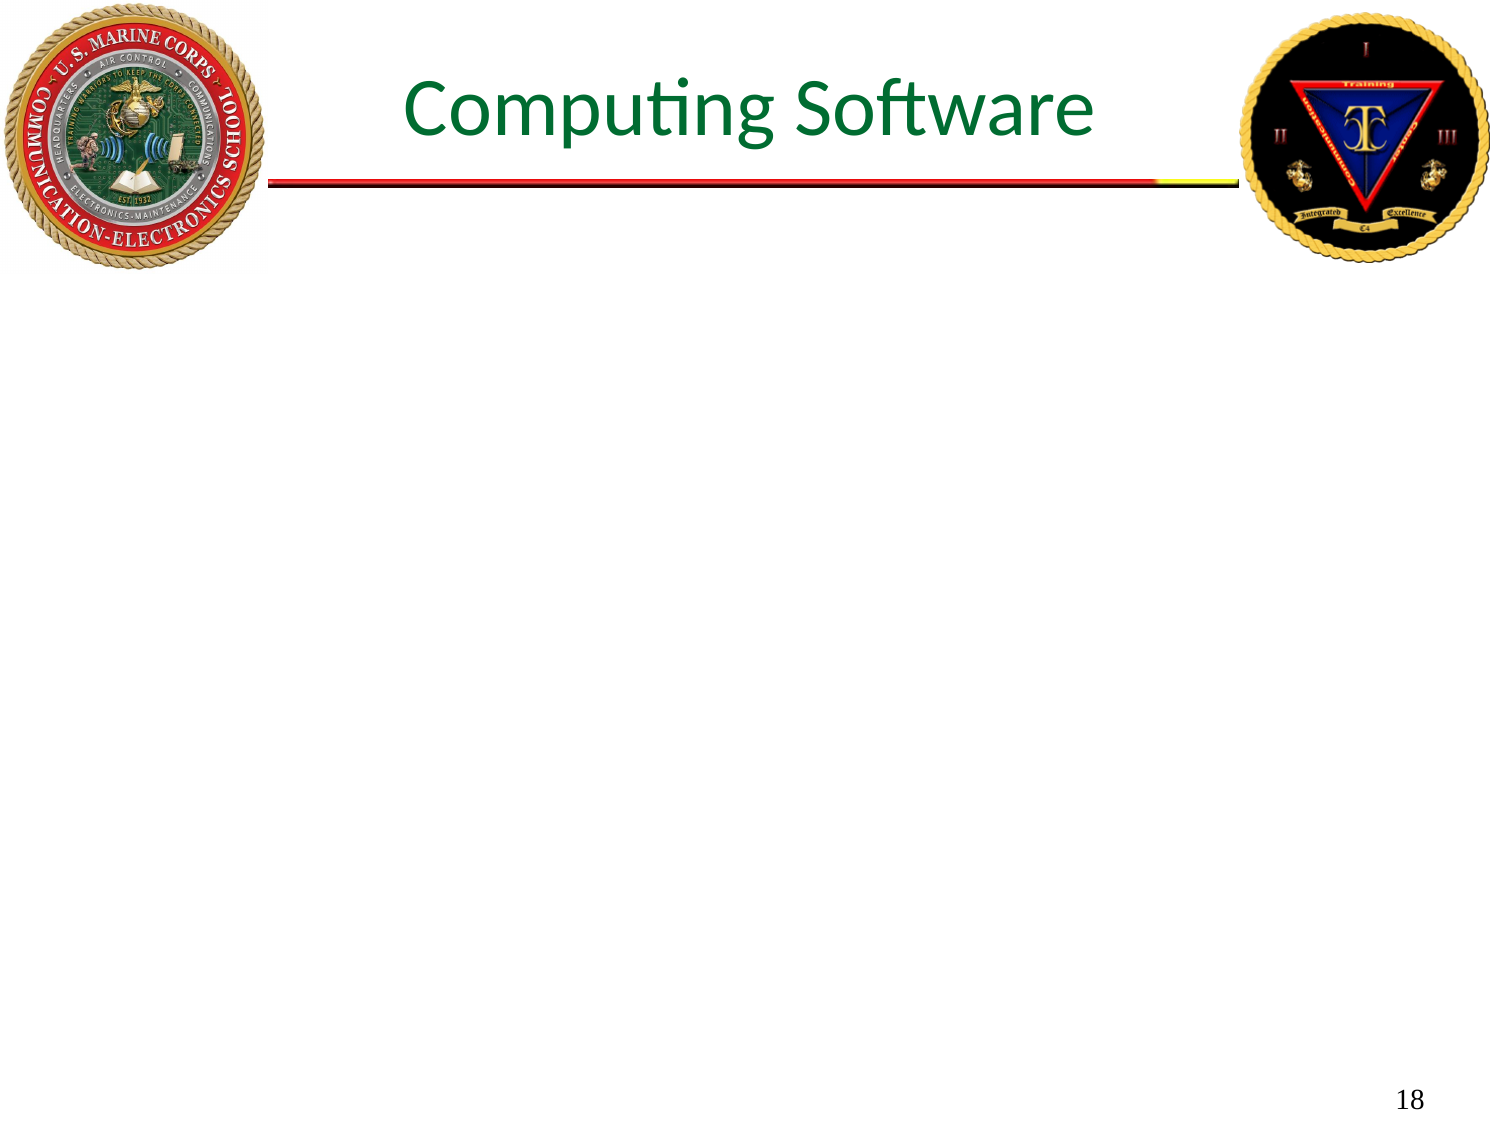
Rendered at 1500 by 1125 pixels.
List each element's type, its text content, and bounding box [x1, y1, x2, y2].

picture [0, 0, 268, 274]
picture [1239, 12, 1490, 263]
title Computing Software [75, 45, 1425, 233]
